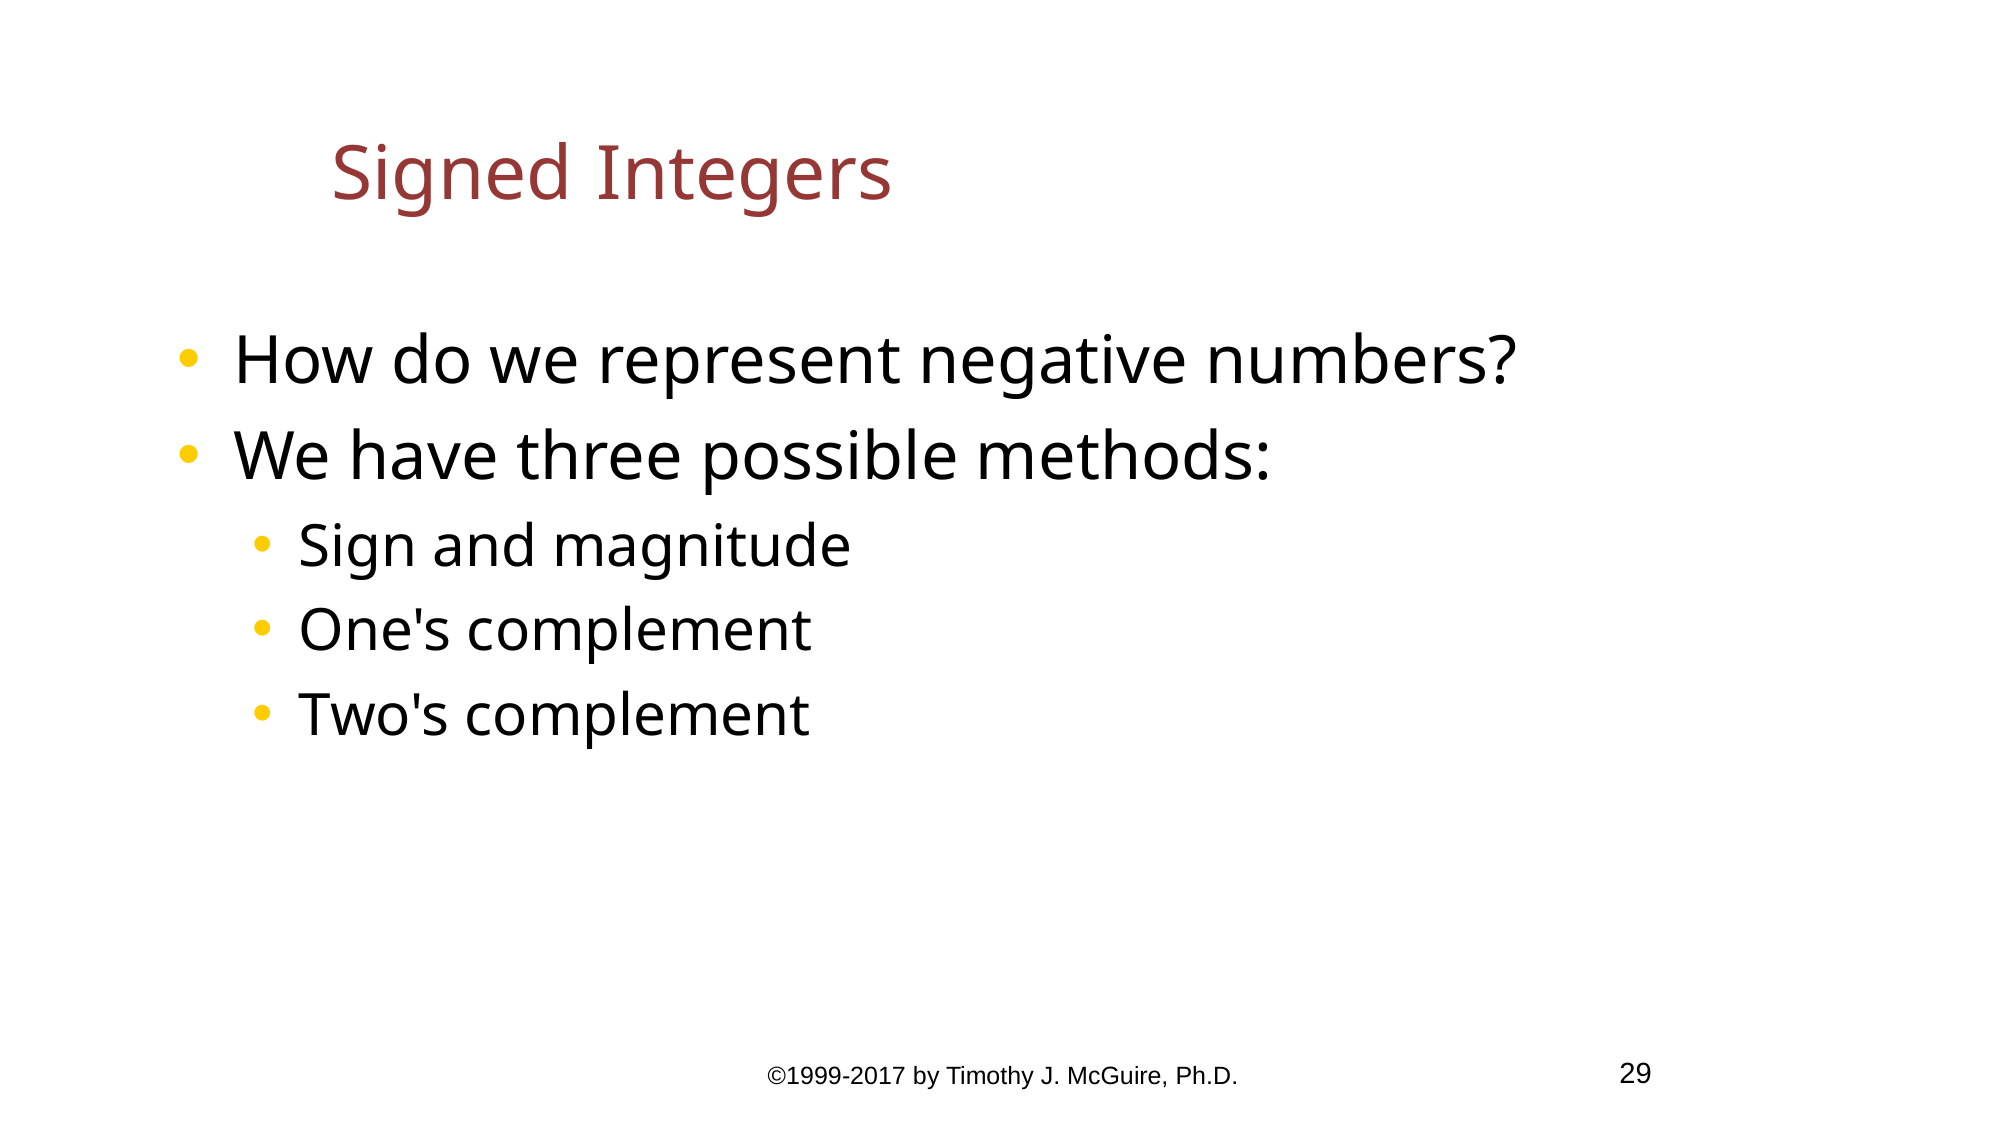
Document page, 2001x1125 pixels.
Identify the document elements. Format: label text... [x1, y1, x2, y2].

text_box Signed Integers [316, 37, 1592, 225]
text_box ©1999-2017 by Timothy J. McGuire, Ph.D. [662, 1021, 1338, 1097]
text_box 29 [1354, 1021, 1667, 1097]
text_box How do we represent negative numbers? We have three possible methods: Sign and magnitude One's complement Two's complement [162, 309, 1825, 994]
